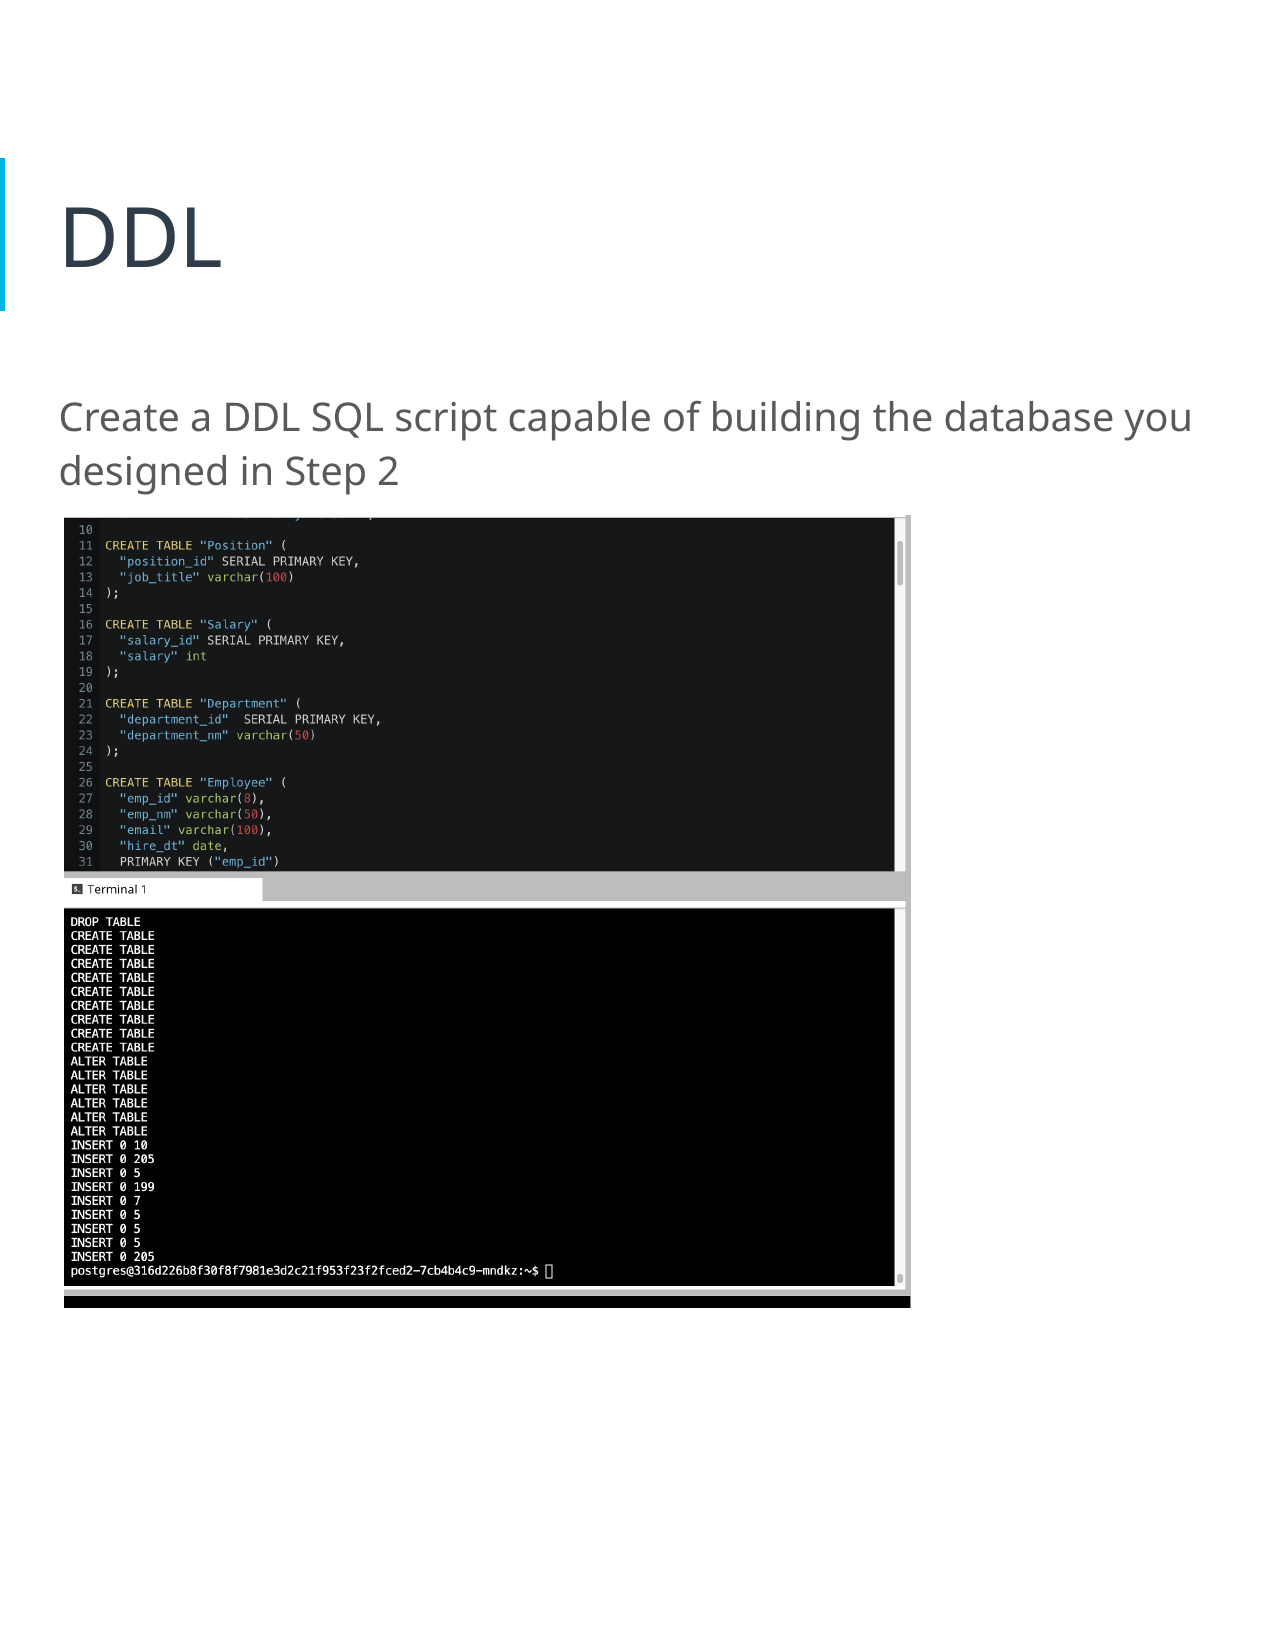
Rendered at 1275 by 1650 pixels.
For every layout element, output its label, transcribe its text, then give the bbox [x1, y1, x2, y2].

title DDL [43, 142, 1232, 327]
picture [64, 514, 911, 1309]
list Create a DDL SQL script capable of building the database you designed in Step 2 [43, 369, 1232, 1639]
